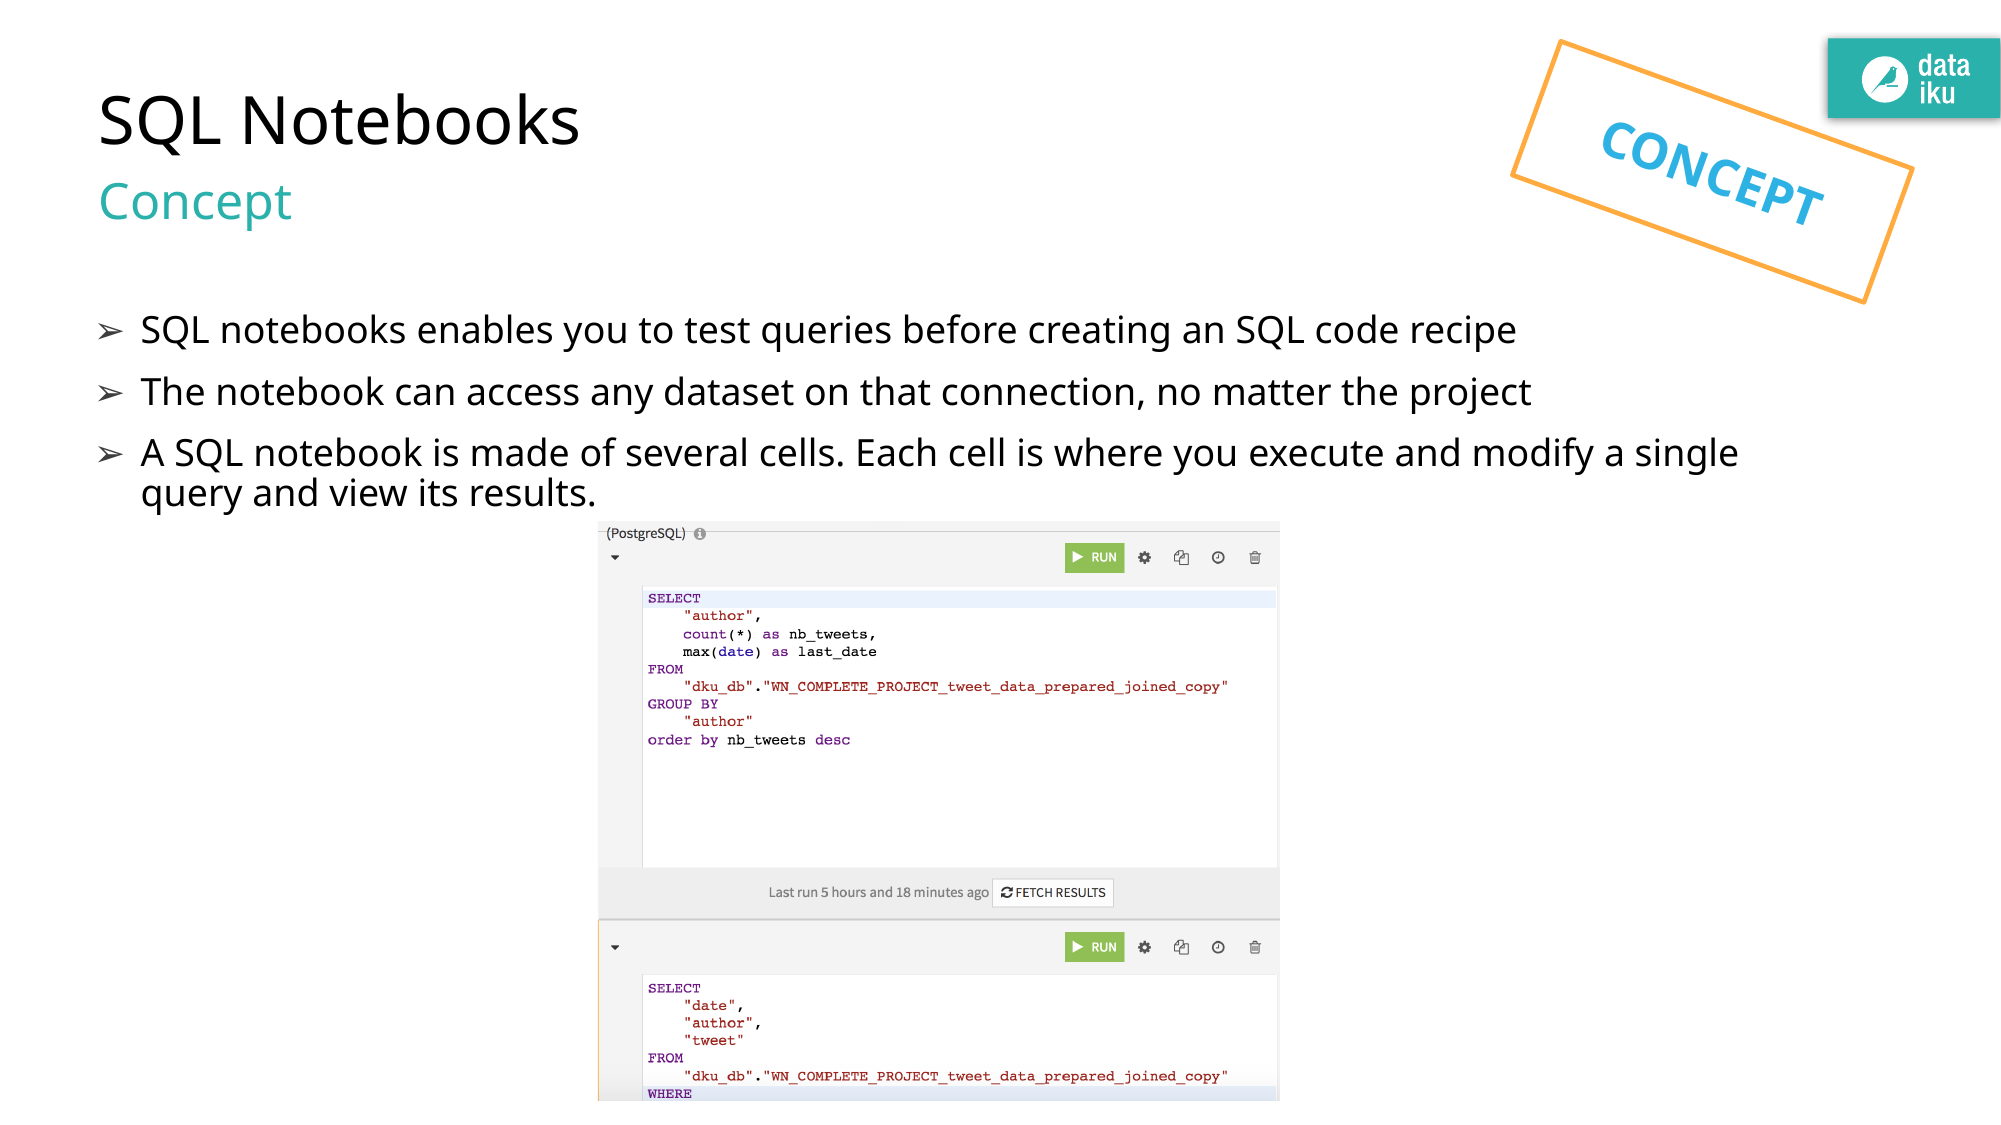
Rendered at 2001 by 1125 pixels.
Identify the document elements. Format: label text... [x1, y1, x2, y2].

title Concept [78, 149, 1922, 252]
text_box CONCEPT [1724, 252, 1883, 303]
list SQL notebooks enables you to test queries before creating an SQL code recipe The notebook can access any dataset on that connection, no matter the project A SQL notebook is made of several cells. Each cell is where you execute and modify a single query and view its results. [78, 303, 1799, 1000]
title SQL Notebooks [1665, 78, 1922, 149]
title SQL Notebooks [78, 78, 1547, 149]
picture [597, 521, 1281, 1102]
text_box CONCEPT [1521, 41, 1859, 149]
